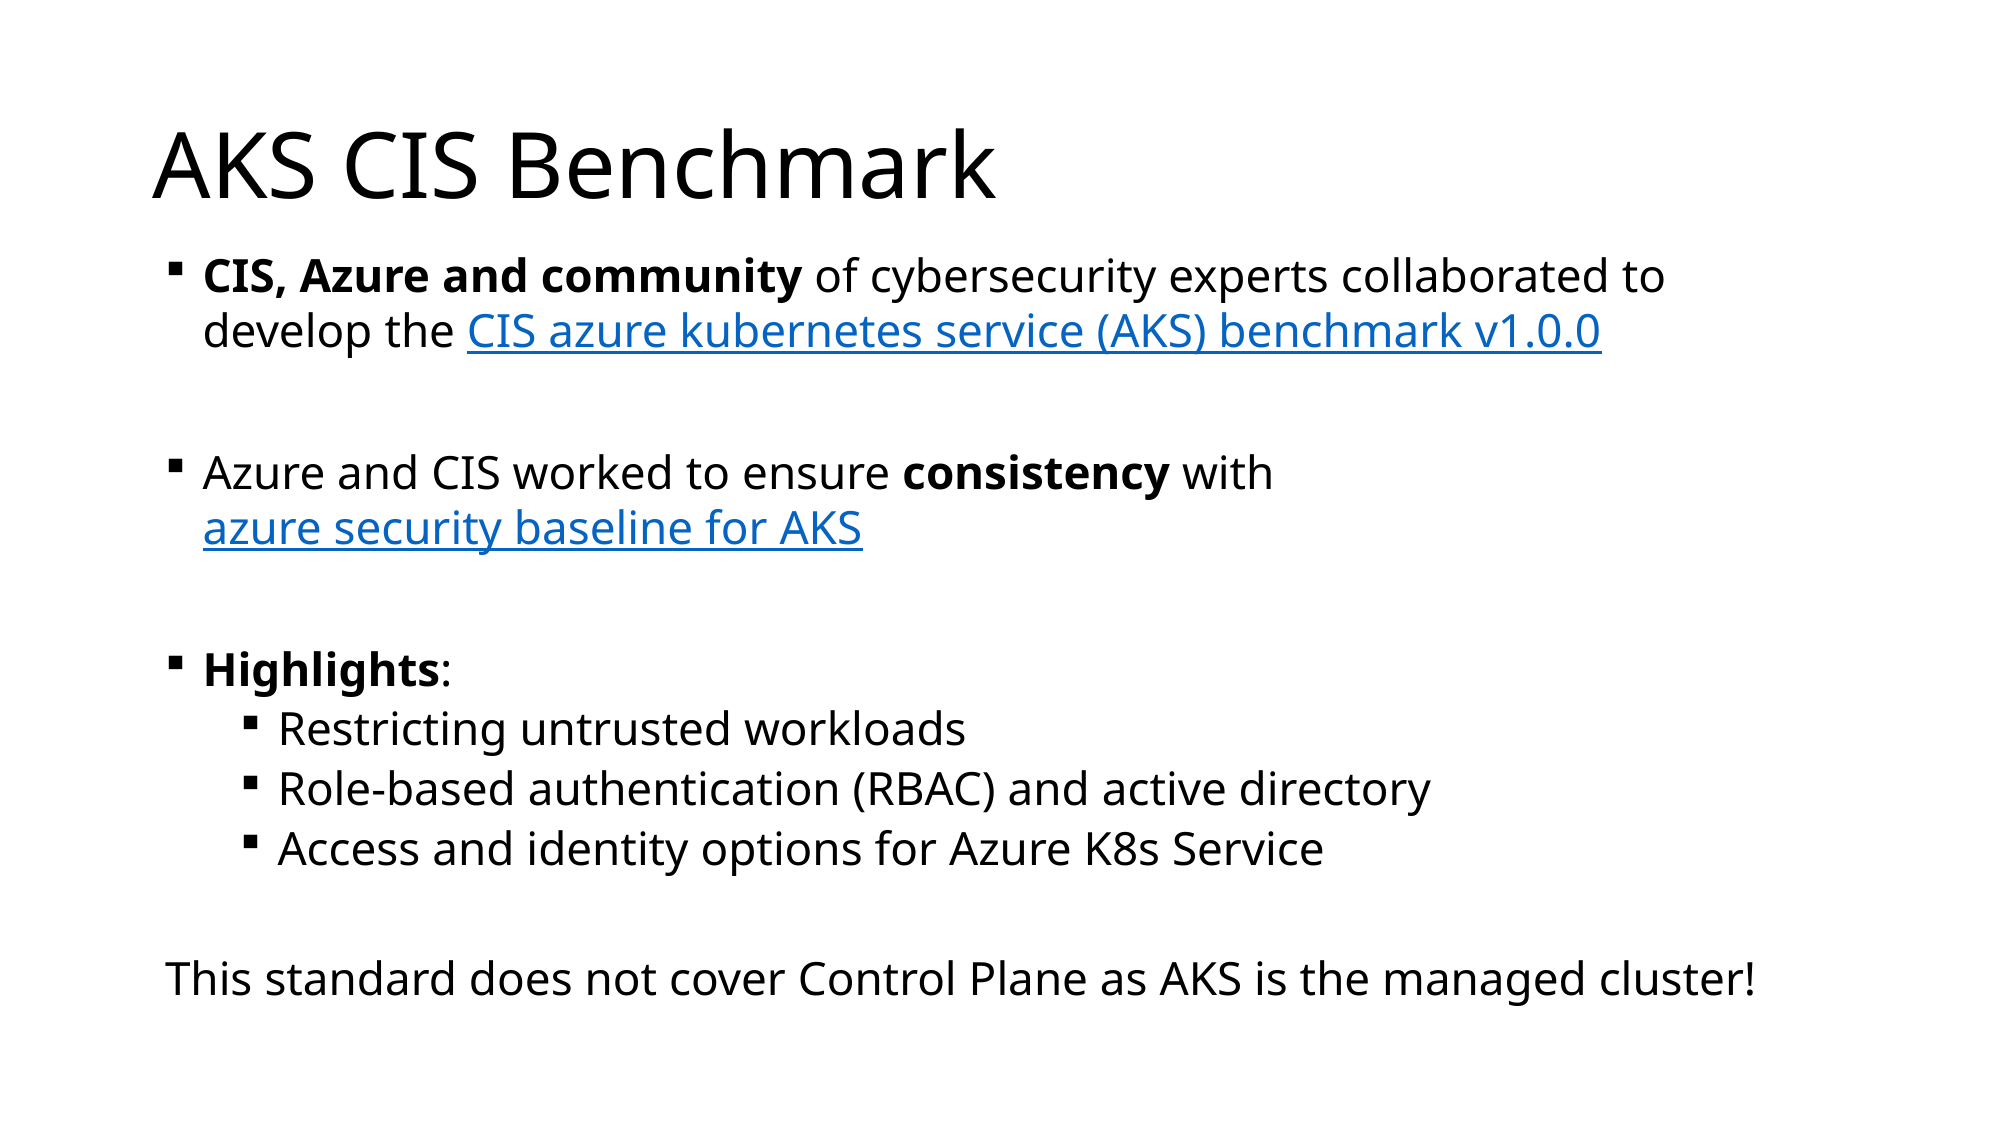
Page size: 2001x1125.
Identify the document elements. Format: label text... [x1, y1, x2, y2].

list CIS, Azure and community of cybersecurity experts collaborated to develop the CIS azure kubernetes service (AKS) benchmark v1.0.0 Azure and CIS worked to ensure consistency with azure security baseline for AKS Highlights: Restricting untrusted workloads Role-based authentication (RBAC) and active directory Access and identity options for Azure K8s Service This standard does not cover Control Plane as AKS is the managed cluster! [149, 245, 1850, 1045]
title AKS CIS Benchmark [137, 59, 1863, 278]
